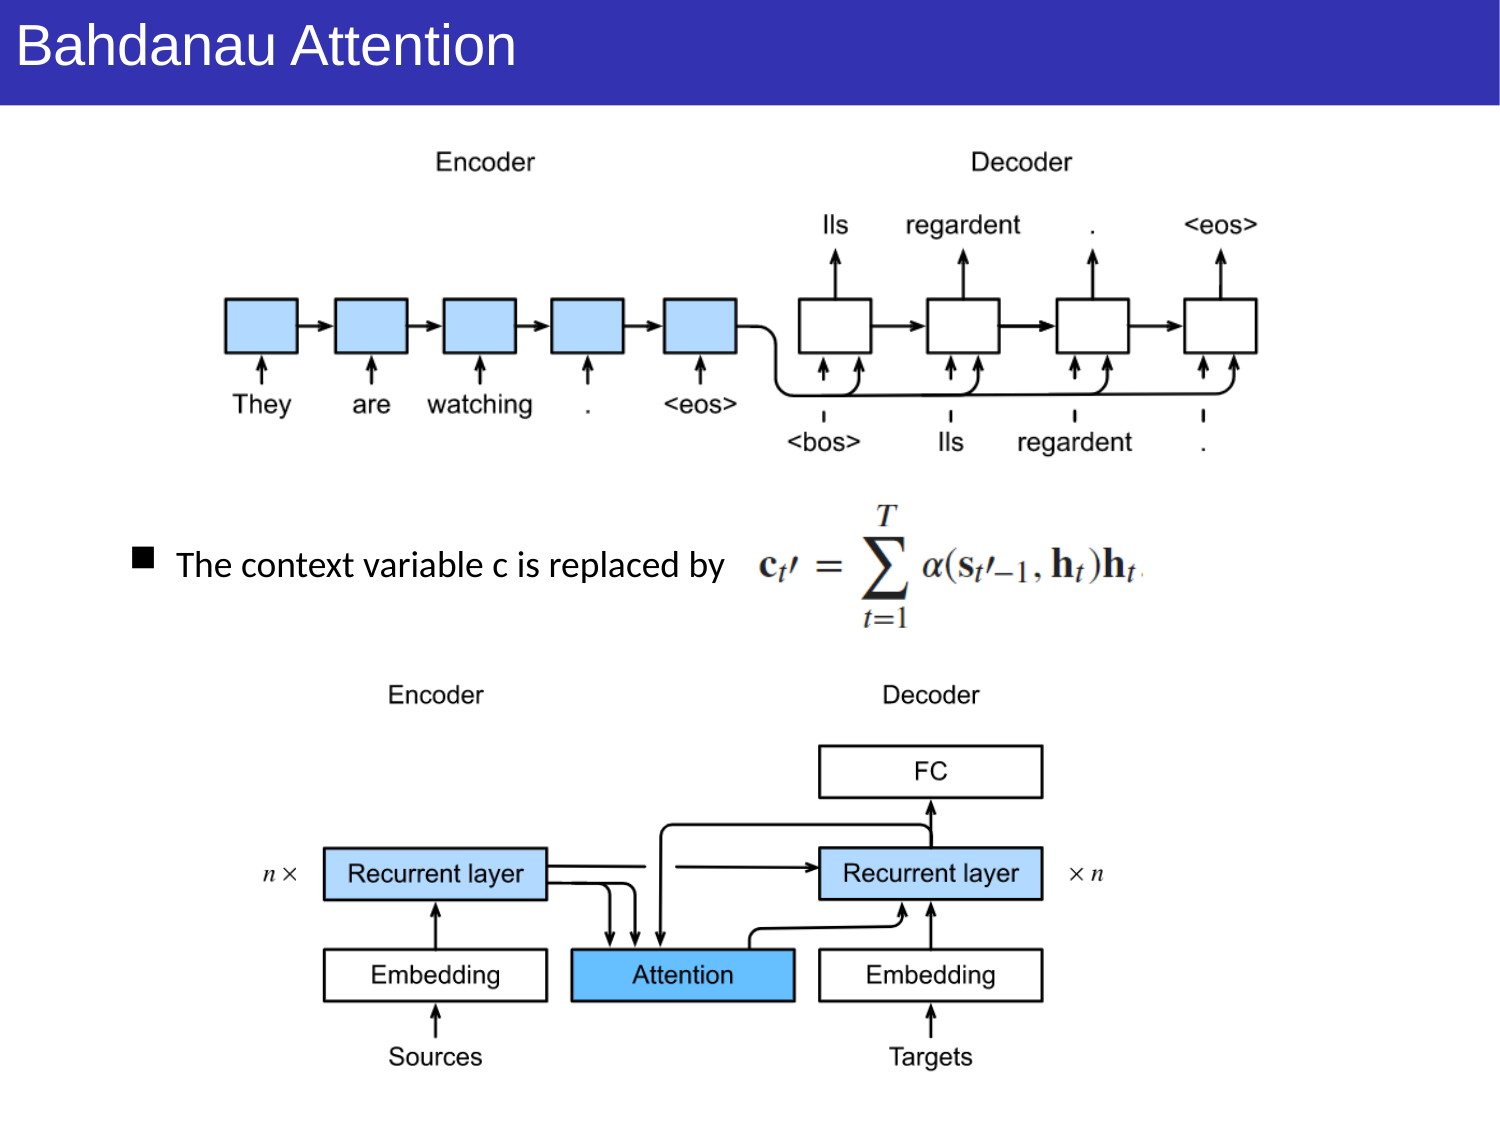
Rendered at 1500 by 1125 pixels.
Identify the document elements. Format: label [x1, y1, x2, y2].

picture [253, 659, 1133, 1095]
picture [216, 117, 1283, 478]
text_box [0, 0, 1500, 106]
text_box [114, 501, 1143, 636]
